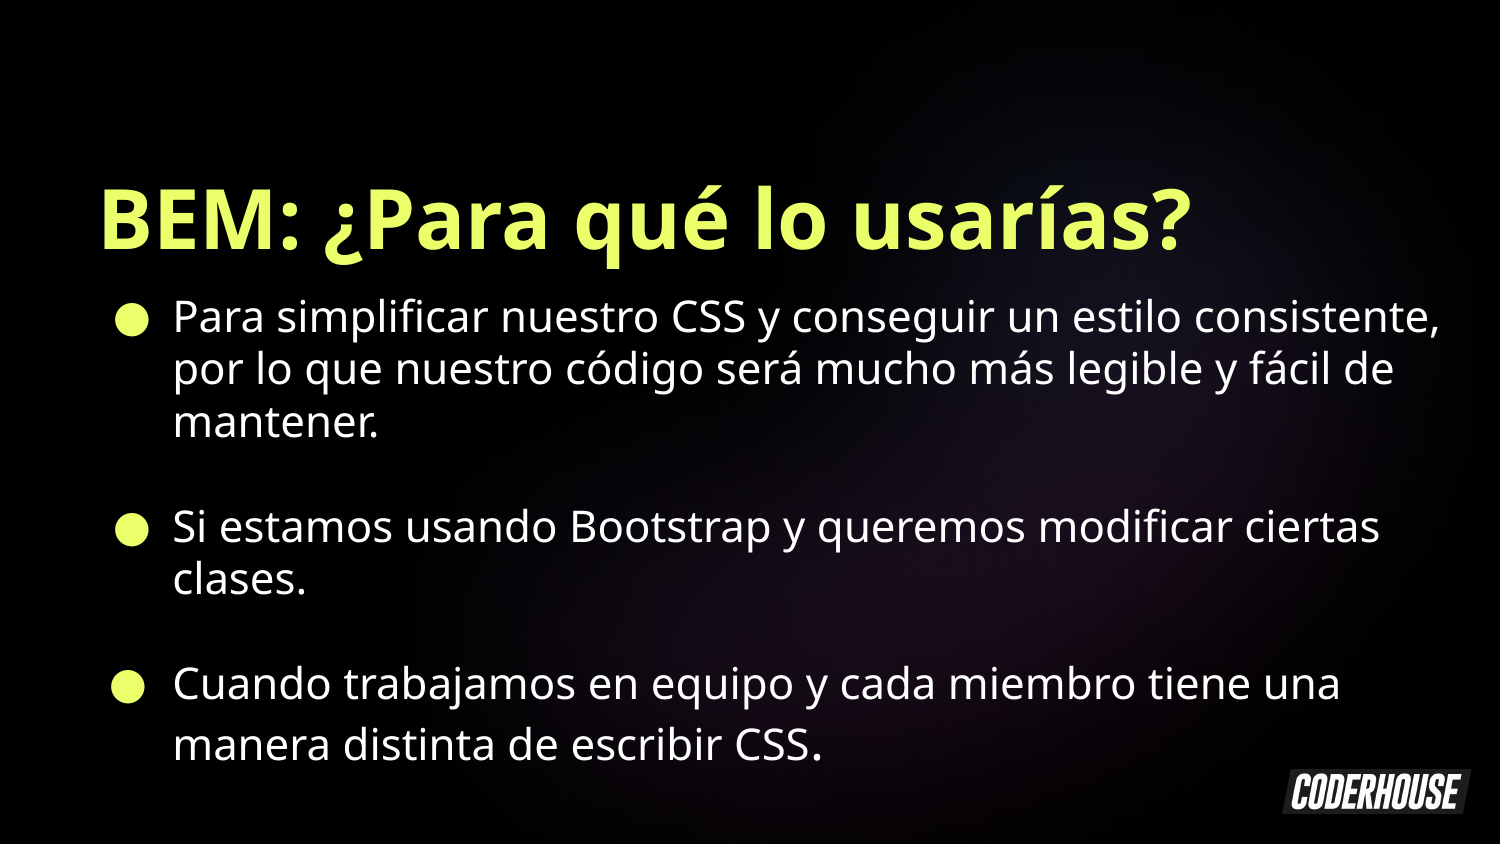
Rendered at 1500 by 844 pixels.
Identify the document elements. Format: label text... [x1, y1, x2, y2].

text_box BEM: ¿Para qué lo usarías? [82, 162, 1282, 283]
picture [0, 0, 1500, 844]
text_box Para simplificar nuestro CSS y conseguir un estilo consistente, por lo que nuestro código será mucho más legible y fácil de mantener. Si estamos usando Bootstrap y queremos modificar ciertas clases. Cuando trabajamos en equipo y cada miembro tiene una manera distinta de escribir CSS. [82, 273, 1471, 844]
